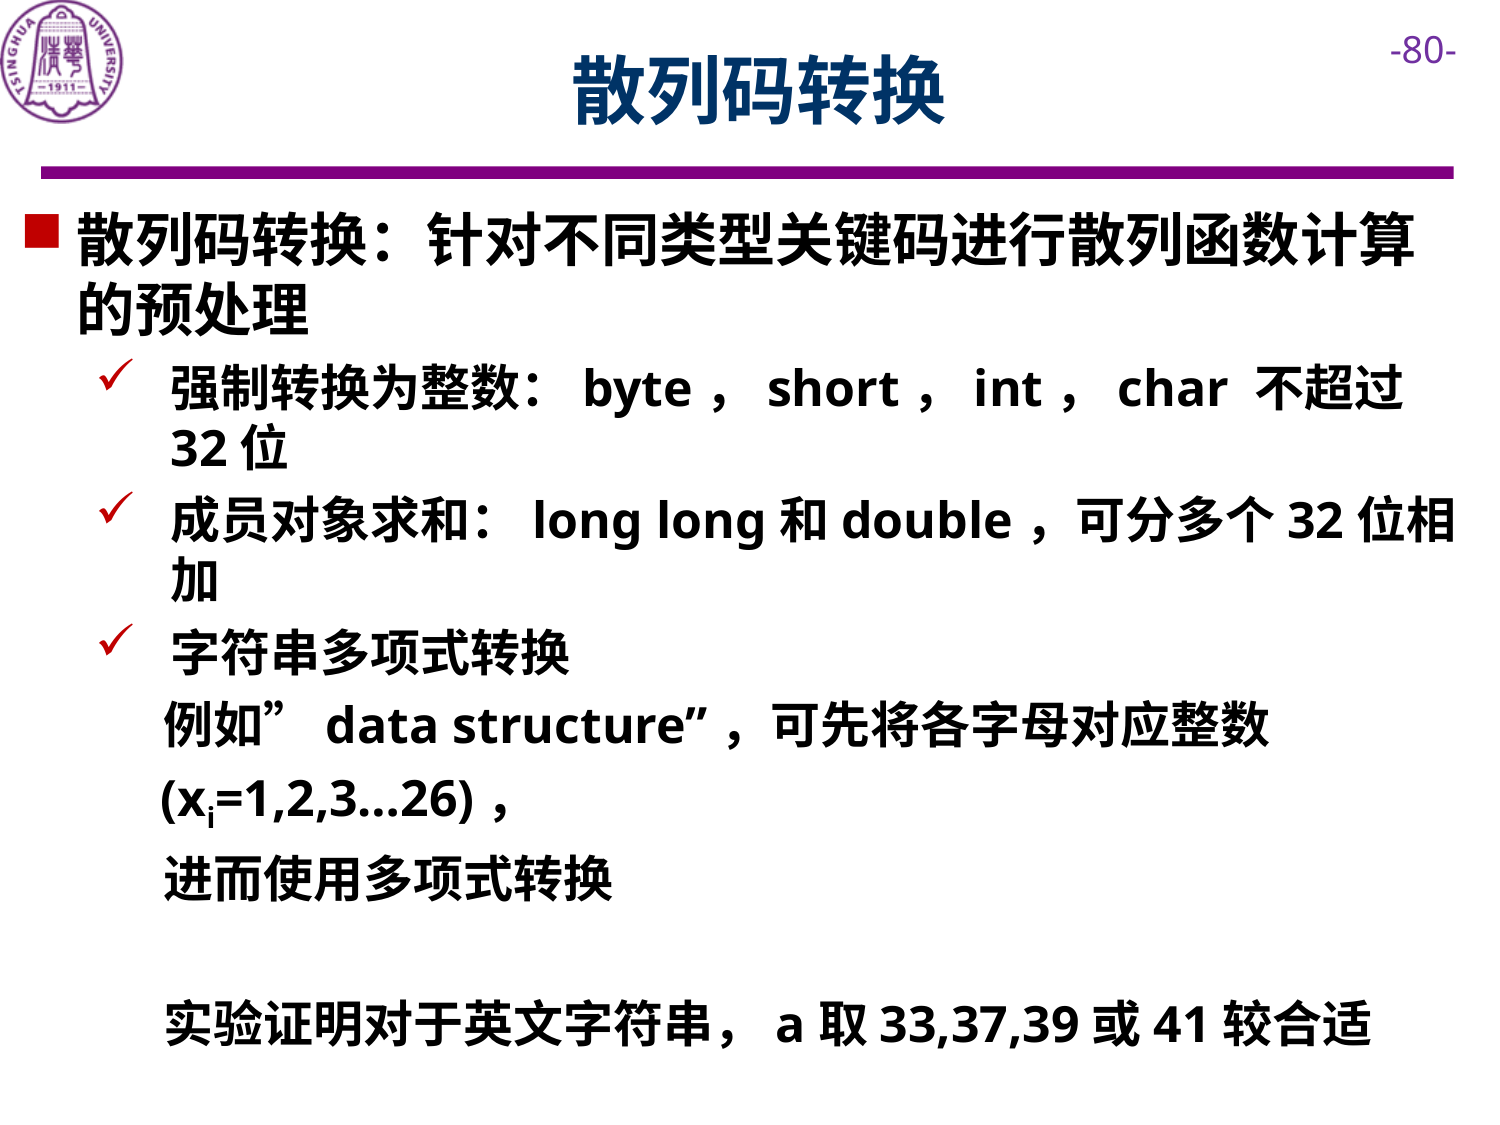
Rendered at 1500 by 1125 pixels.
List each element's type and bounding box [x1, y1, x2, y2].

title [135, 13, 1383, 165]
picture [0, 0, 124, 124]
